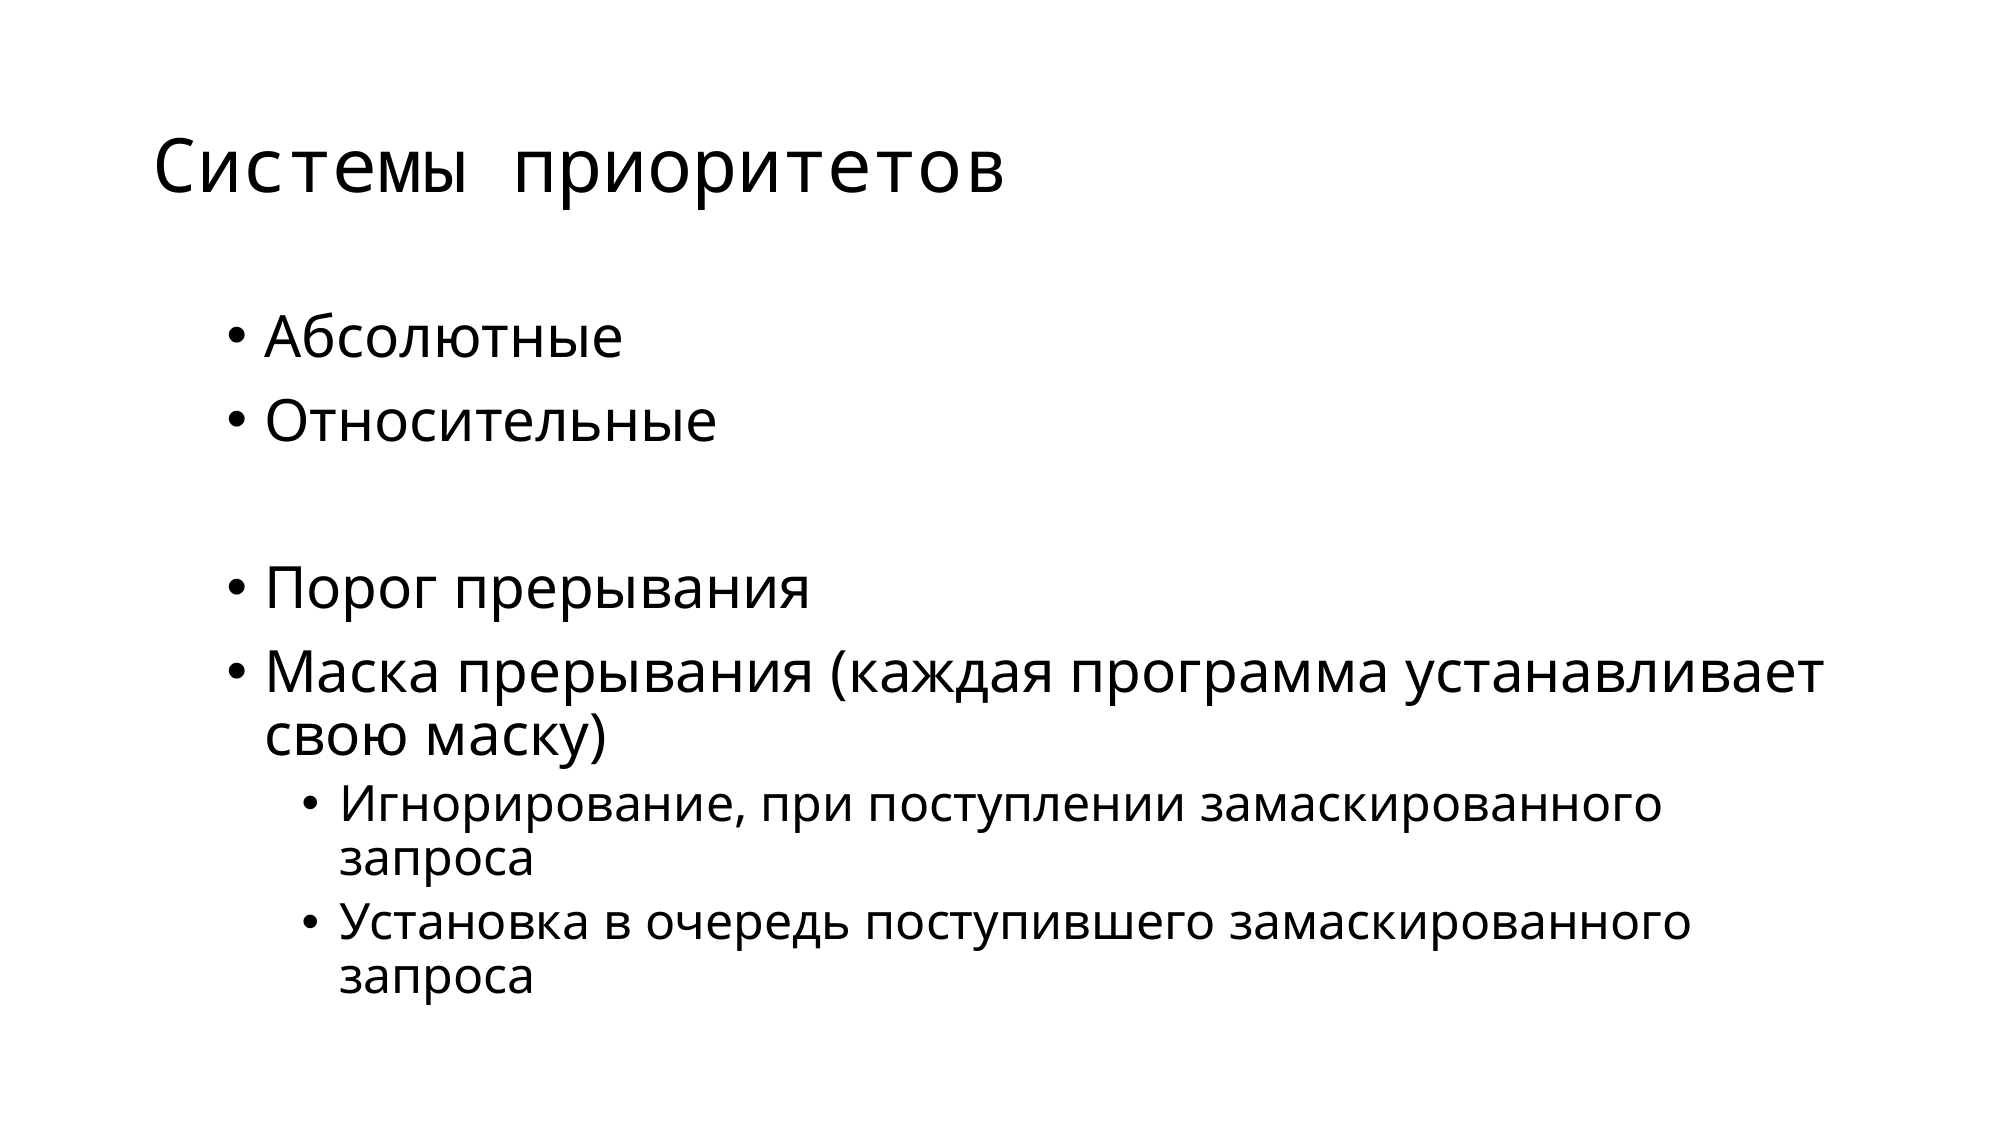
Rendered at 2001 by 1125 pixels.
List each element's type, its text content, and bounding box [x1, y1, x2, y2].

list Абсолютные Относительные Порог прерывания Маска прерывания (каждая программа устанавливает свою маску) Игнорирование, при поступлении замаскированного запроса Установка в очередь поступившего замаскированного запроса [211, 299, 1863, 1014]
title Системы приоритетов [137, 59, 1863, 278]
